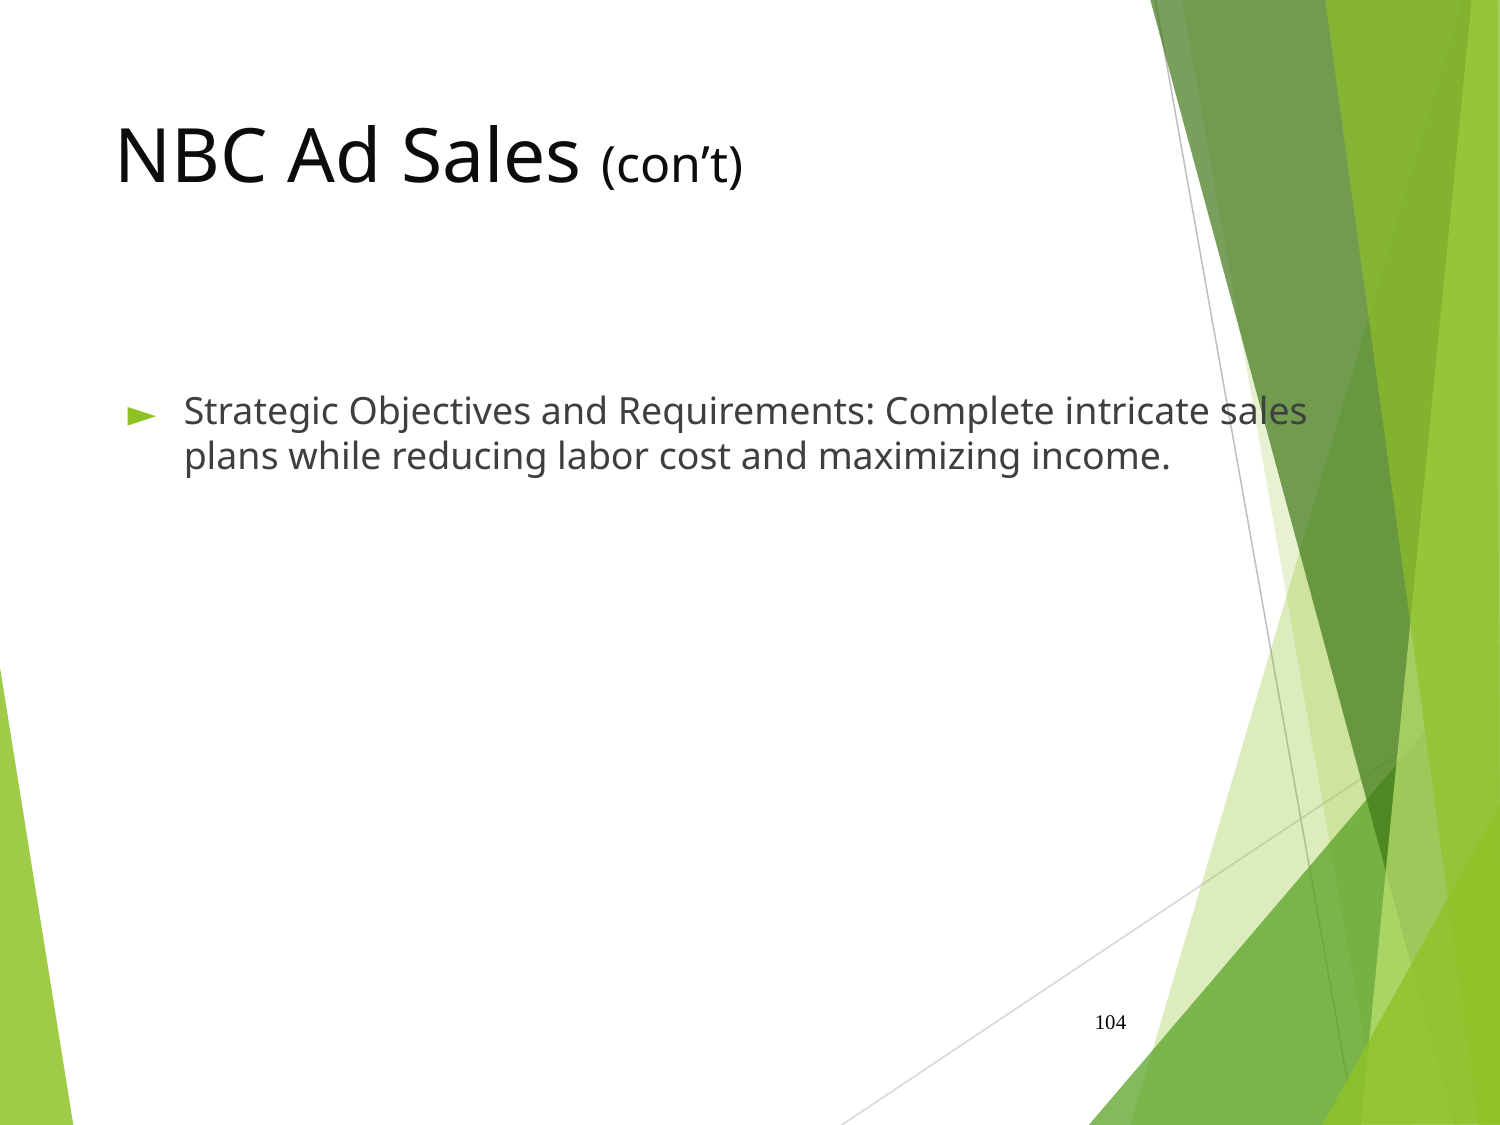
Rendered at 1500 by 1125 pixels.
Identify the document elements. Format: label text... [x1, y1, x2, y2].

slide_number ‹#› [1057, 991, 1142, 1051]
list Strategic Objectives and Requirements: Complete intricate sales plans while reducing labor cost and maximizing income. [112, 379, 1388, 1000]
title NBC Ad Sales (con’t) [99, 99, 1142, 317]
